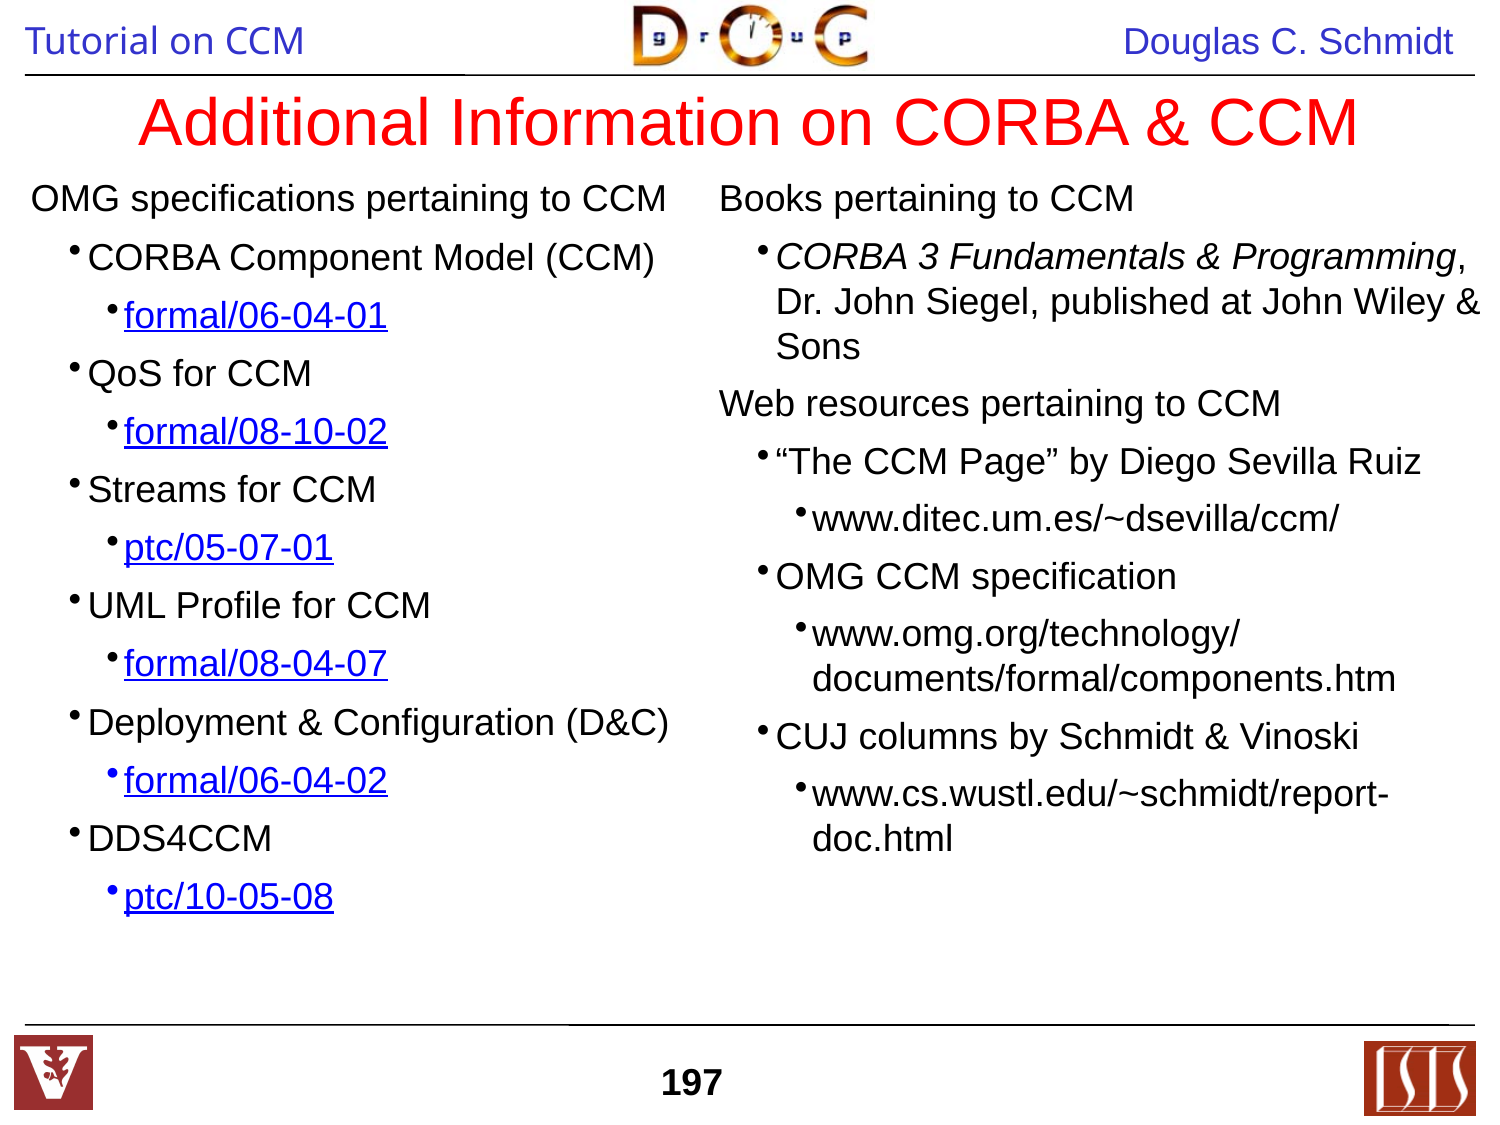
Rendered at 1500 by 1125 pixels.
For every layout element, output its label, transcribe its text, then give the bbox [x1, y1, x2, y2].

picture [624, 0, 875, 71]
picture [14, 1035, 93, 1110]
list OMG specifications pertaining to CCM CORBA Component Model (CCM) formal/06-04-01 QoS for CCM formal/08-10-02 Streams for CCM ptc/05-07-01 UML Profile for CCM formal/08-04-07 Deployment & Configuration (D&C) formal/06-04-02 DDS4CCM ptc/10-05-08 [15, 166, 718, 988]
picture [1364, 1041, 1476, 1116]
text_box Books pertaining to CCM CORBA 3 Fundamentals & Programming, Dr. John Siegel, published at John Wiley & Sons Web resources pertaining to CCM “The CCM Page” by Diego Sevilla Ruiz www.ditec.um.es/~dsevilla/ccm/ OMG CCM specification www.omg.org/technology/ documents/formal/components.htm CUJ columns by Schmidt & Vinoski www.cs.wustl.edu/~schmidt/report-doc.html [704, 166, 1500, 867]
title Additional Information on CORBA & CCM [24, 87, 1476, 151]
